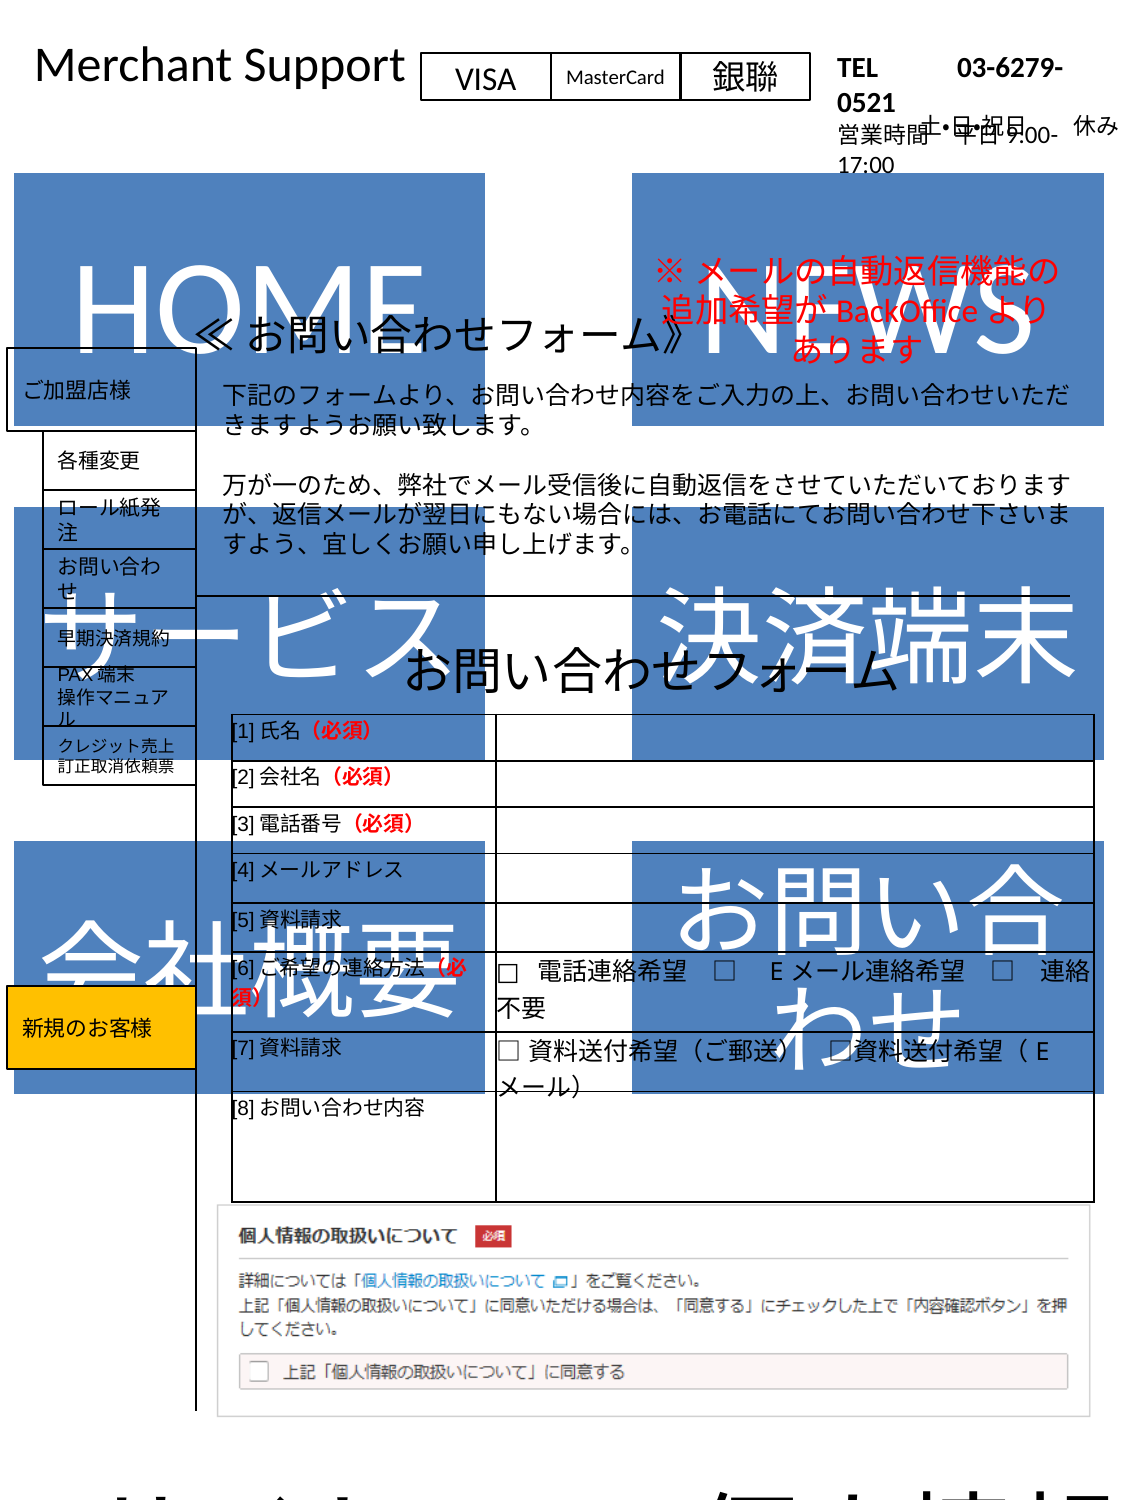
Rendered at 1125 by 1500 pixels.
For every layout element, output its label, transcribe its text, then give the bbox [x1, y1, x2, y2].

table_header [1]氏名（必須） [233, 715, 495, 760]
table_cell □5電話連絡希望 □ Eメール連絡希望 □ 連絡不要 [497, 953, 1093, 1031]
table_cell □資料送付希望（ご郵送） □資料送付希望（Eメール） [497, 1033, 1093, 1091]
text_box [0, 1464, 1125, 1500]
text_box PAX端末 操作マニュアル [41, 665, 190, 724]
text_box クレジット売上訂正取消依頼票 [41, 724, 190, 787]
text_box ≪お問い合わせフォーム》 [179, 301, 638, 366]
table_header [497, 715, 1093, 760]
table_cell [5]資料請求 [233, 904, 495, 951]
text_box ※メールの自動返信機能の 追加希望がBackOfficeより あります [638, 251, 1076, 377]
table_cell [7]資料請求 [233, 1033, 495, 1091]
text_box 早期決済規約 [41, 606, 190, 665]
text_box Merchant Support [19, 24, 480, 100]
table_cell [4]メールアドレス [233, 854, 495, 902]
table_cell [497, 808, 1093, 853]
table_cell [3]電話番号（必須） [233, 808, 495, 853]
text_box お問い合わせ [41, 547, 190, 606]
text_box ロール紙発注 [41, 492, 190, 547]
picture [207, 1198, 1111, 1425]
table_cell [497, 854, 1093, 902]
table_cell [497, 762, 1093, 806]
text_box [420, 41, 1125, 153]
text_box 新規のお客様 [5, 984, 190, 1071]
table_cell [8]お問い合わせ内容 [233, 1092, 495, 1197]
text_box お問い合わせフォーム [387, 631, 916, 707]
text_box ご加盟店様 [5, 346, 190, 433]
table_cell [2]会社名（必須） [233, 762, 495, 806]
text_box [11, 170, 1107, 243]
text_box 下記のフォームより、お問い合わせ内容をご入力の上、お問い合わせいただきますようお願い致します。 万が一のため、弊社でメール受信後に自動返信をさせていただいておりますが、返信メールが翌日にもない場合には、お電話にてお問い合わせ下さいますよう、宜しくお願い申し上げます。 [208, 371, 1102, 567]
table_cell [497, 1092, 1093, 1197]
table_cell [6]ご希望の連絡方法（必須） [233, 953, 495, 1031]
text_box 各種変更 [41, 429, 190, 492]
table_cell [497, 904, 1093, 951]
